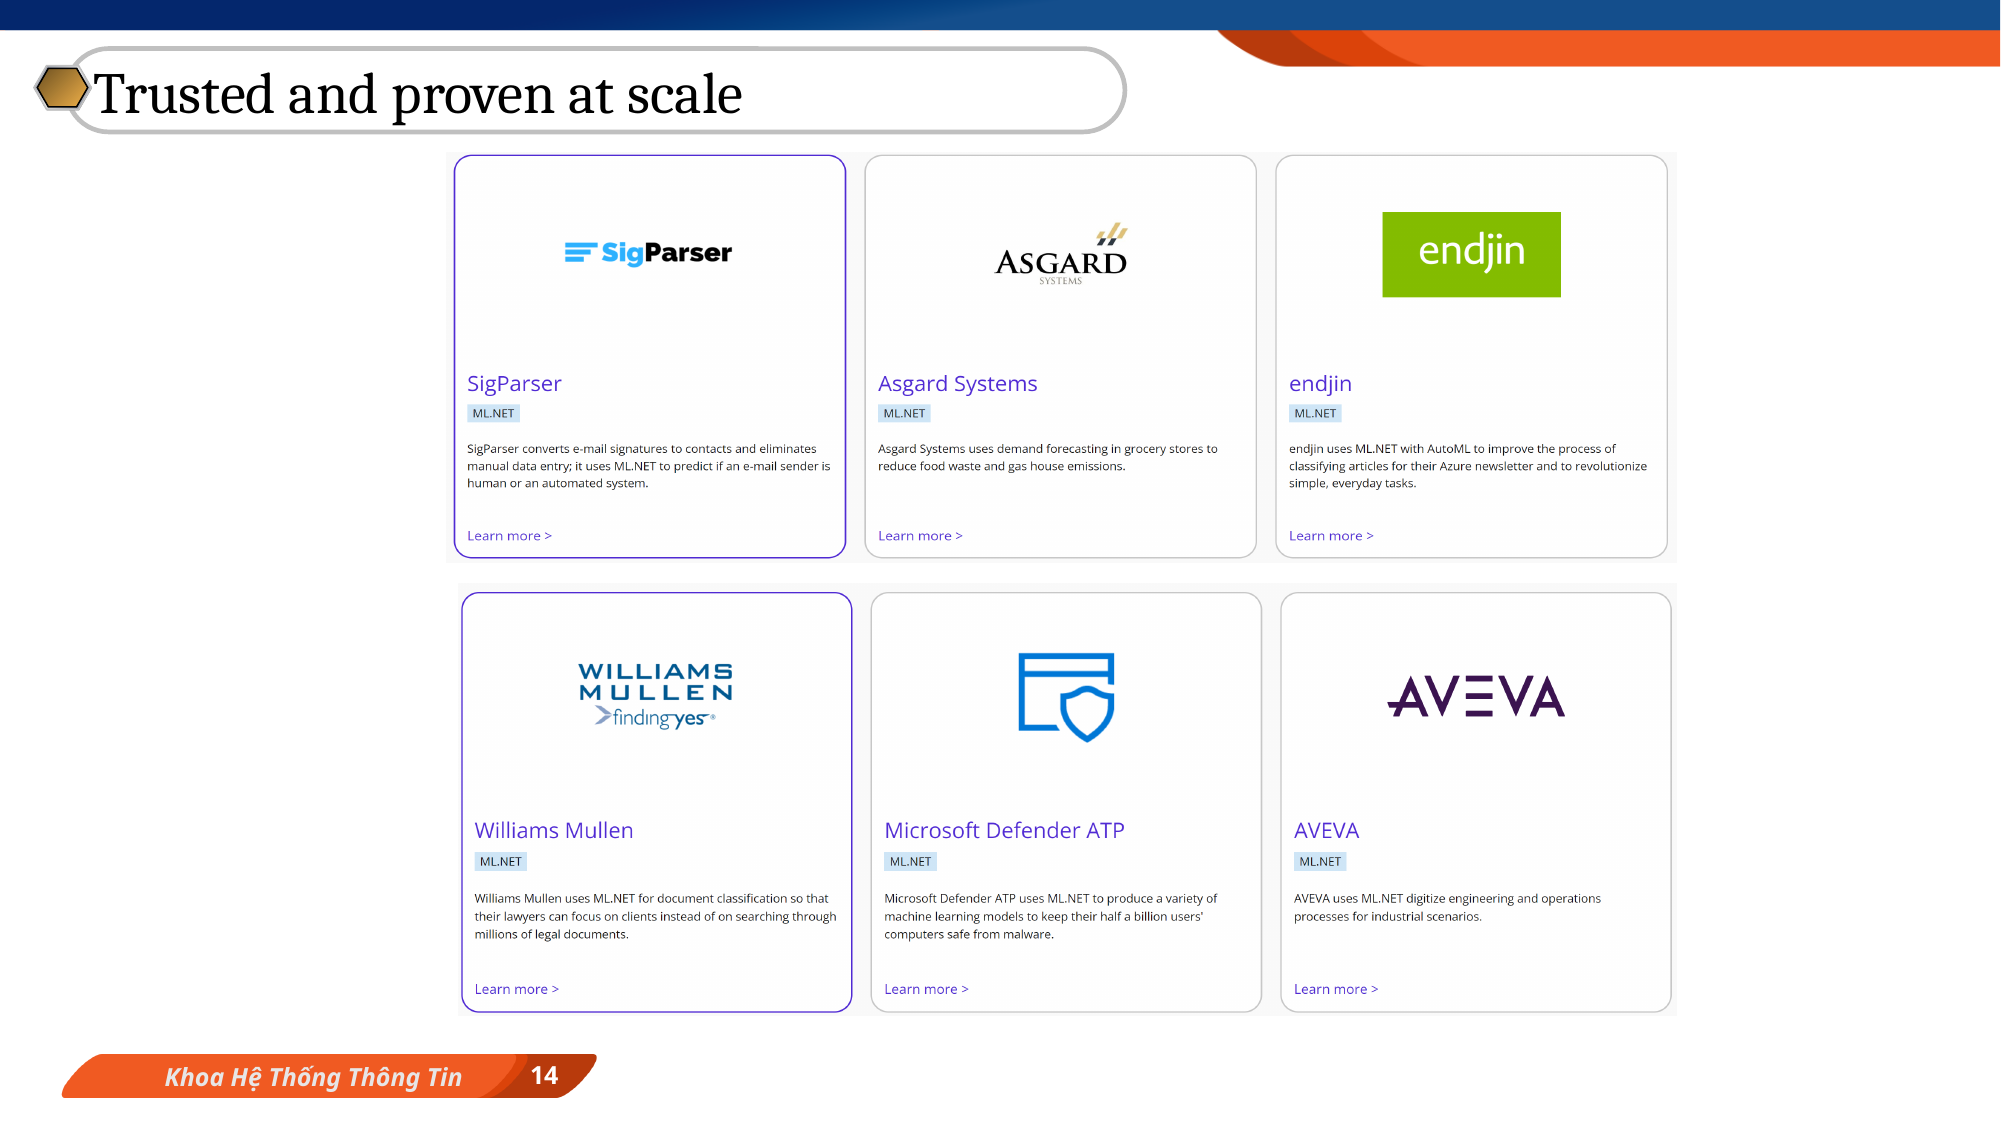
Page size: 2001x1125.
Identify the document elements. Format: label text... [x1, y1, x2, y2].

footer Khoa Hệ Thống Thông Tin [119, 1054, 508, 1098]
picture [34, 1017, 624, 1125]
picture [0, 0, 2001, 71]
picture [458, 583, 1677, 1016]
slide_number 14 [508, 1046, 574, 1106]
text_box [33, 48, 1126, 133]
picture [446, 152, 1677, 563]
